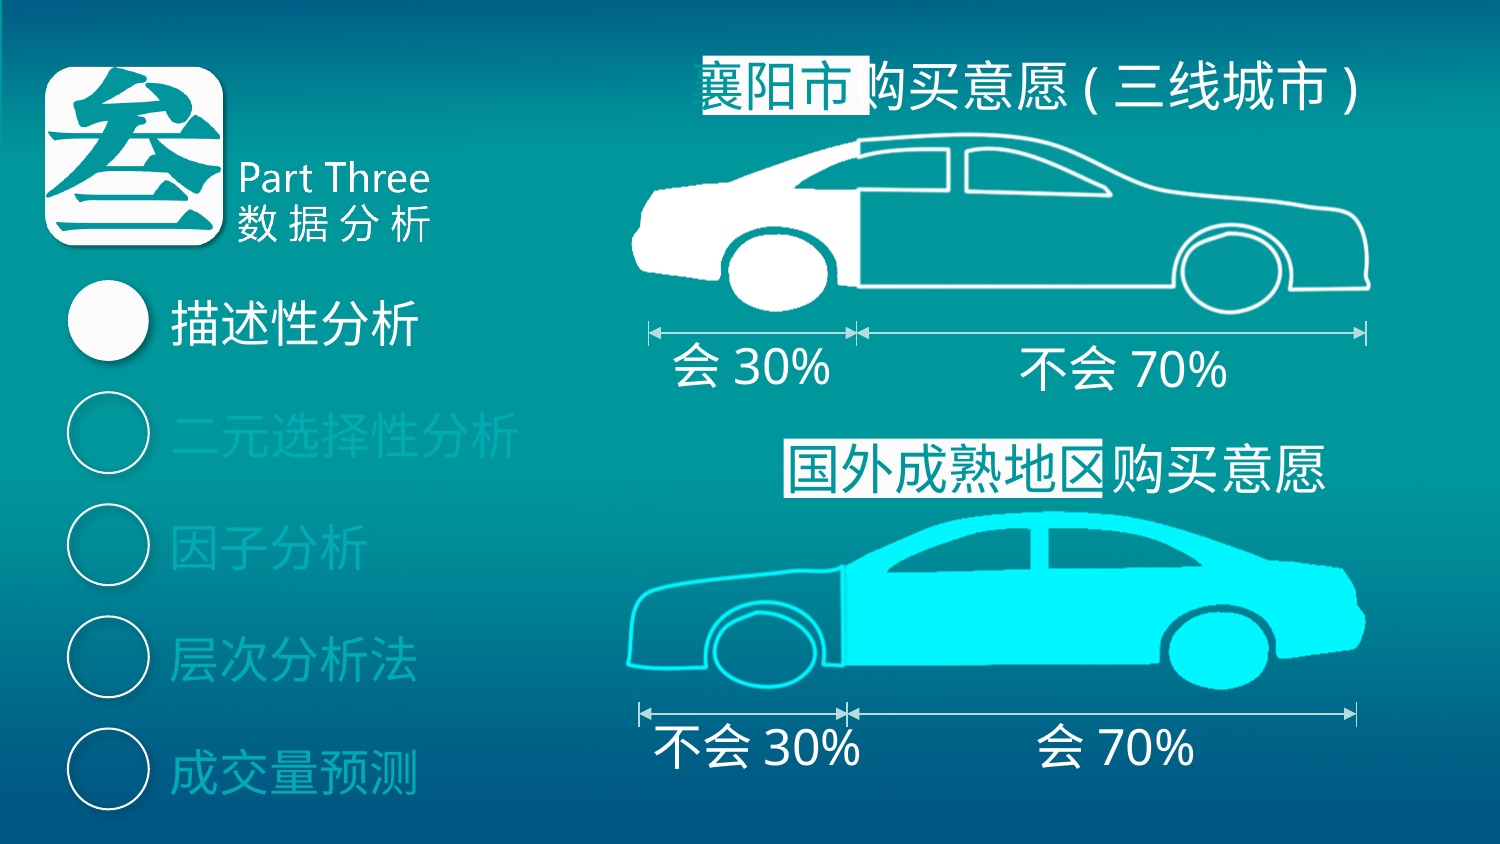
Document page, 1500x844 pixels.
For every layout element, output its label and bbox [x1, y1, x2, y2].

text_box [67, 279, 437, 362]
picture [0, 0, 1500, 669]
text_box [67, 728, 437, 810]
text_box [638, 427, 1357, 784]
text_box [67, 391, 538, 474]
text_box [67, 616, 437, 698]
text_box [648, 44, 1367, 407]
text_box [67, 504, 387, 586]
